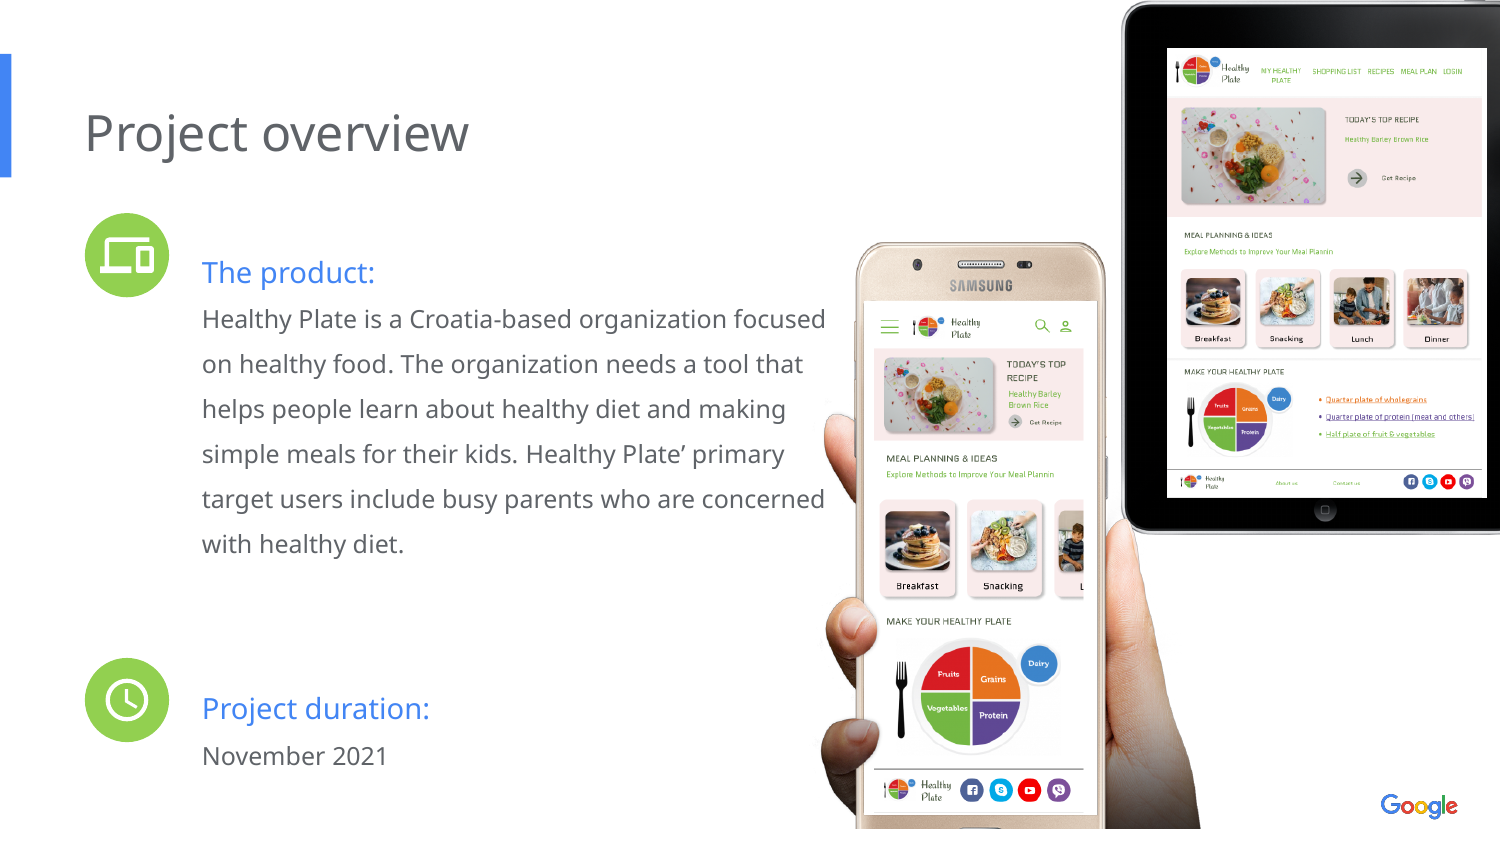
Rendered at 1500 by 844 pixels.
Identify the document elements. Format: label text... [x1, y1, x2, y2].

picture [1381, 794, 1458, 820]
picture [799, 0, 1500, 830]
text_box Project overview [84, 85, 1095, 176]
text_box [100, 237, 150, 274]
text_box [84, 213, 170, 298]
text_box Project duration: November 2021 [201, 657, 768, 831]
text_box The product: Healthy Plate is a Croatia-based organization focused on healthy food. The organization needs a tool that helps people learn about healthy diet and making simple meals for their kids. Healthy Plate’ primary target users include busy parents who are concerned with healthy diet. [201, 221, 848, 619]
text_box [84, 657, 170, 743]
text_box [135, 246, 154, 273]
text_box [105, 678, 149, 722]
